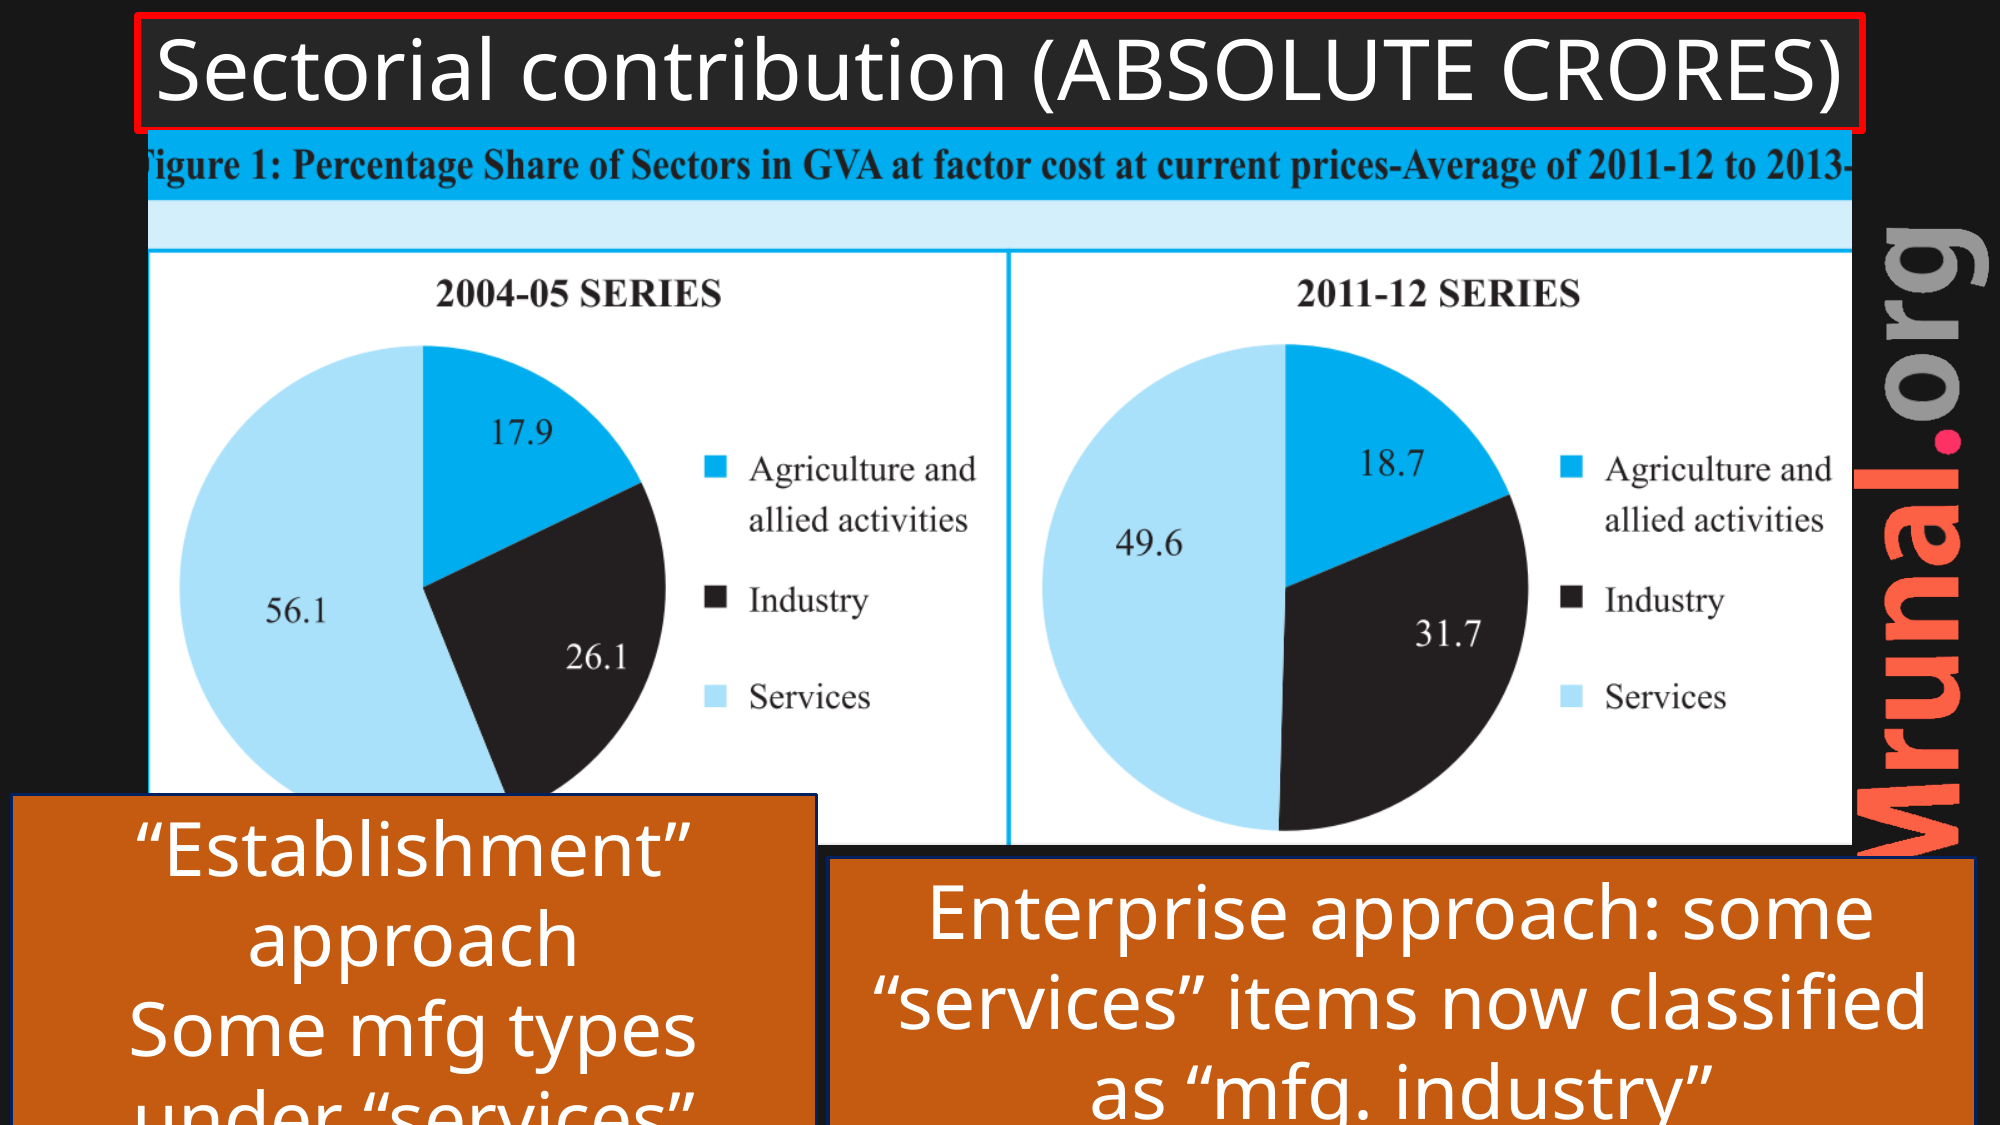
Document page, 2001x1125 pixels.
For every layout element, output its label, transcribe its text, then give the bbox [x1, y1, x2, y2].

text_box Enterprise approach: some “services” items now classified as “mfg. industry” [828, 857, 1976, 1125]
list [148, 130, 1852, 845]
text_box “Establishment” approach Some mfg types under “services” [11, 794, 817, 1125]
title Sectorial contribution (ABSOLUTE CRORES) [134, 12, 1866, 134]
picture [1832, 223, 2000, 894]
